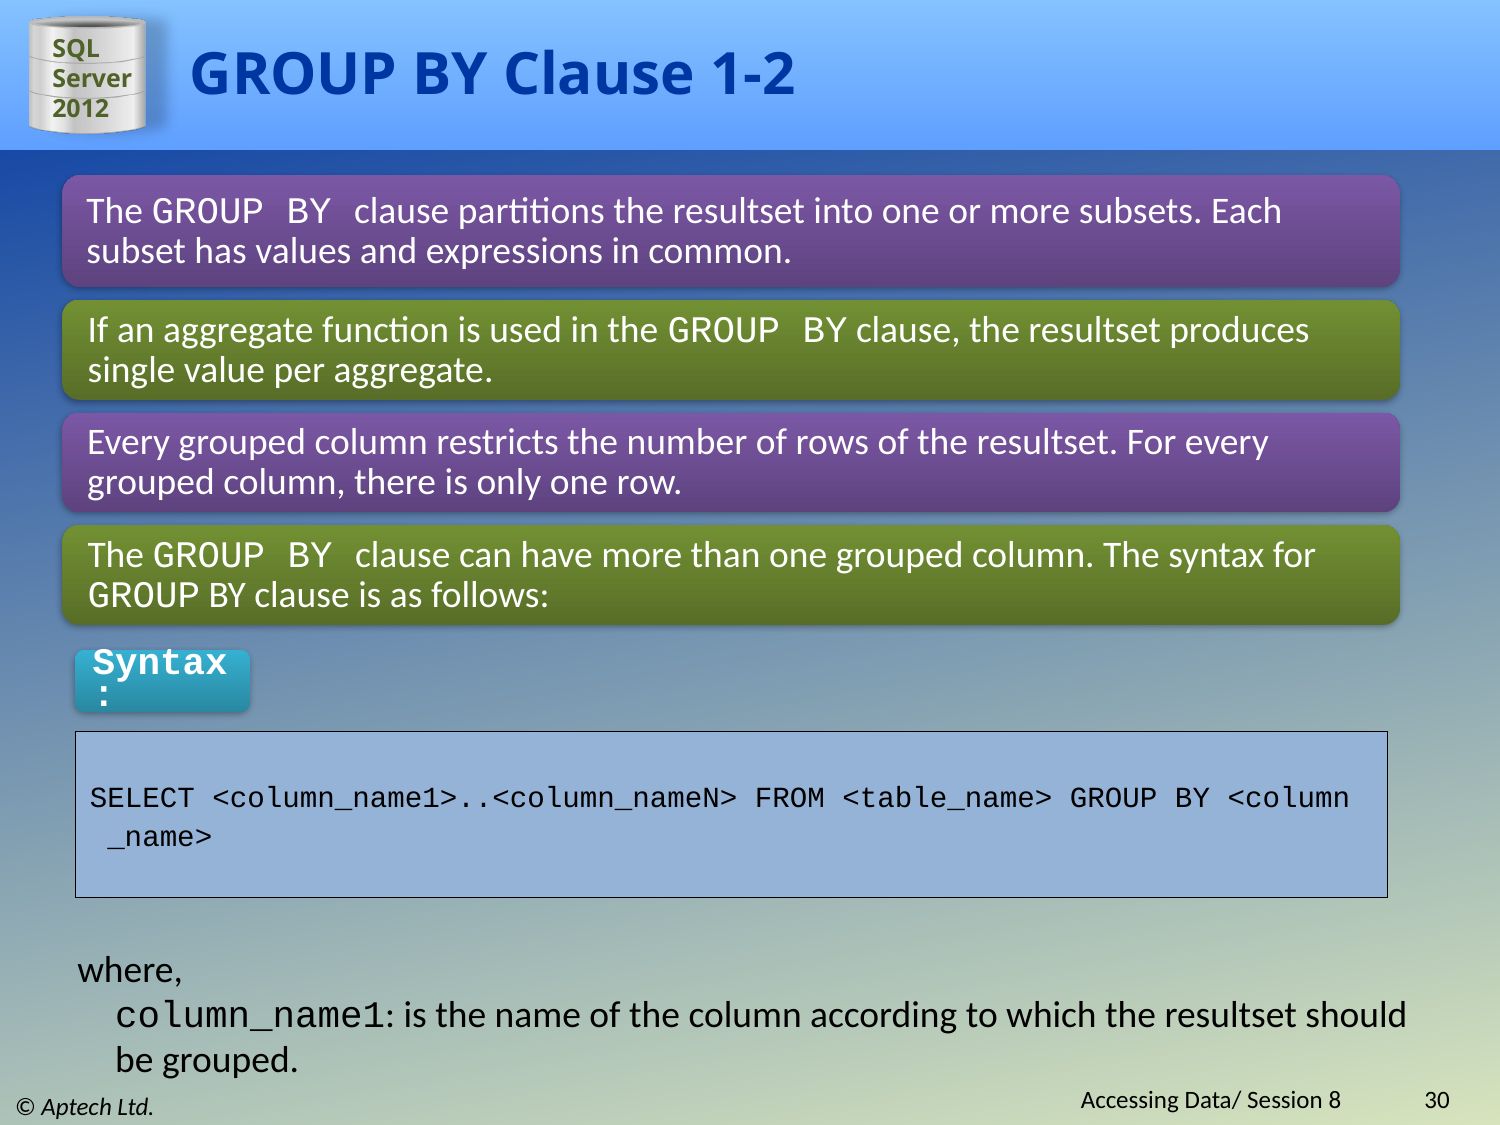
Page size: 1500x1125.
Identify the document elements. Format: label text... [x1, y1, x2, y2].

picture [24, 0, 150, 150]
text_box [62, 524, 1401, 626]
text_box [62, 299, 1401, 401]
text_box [62, 174, 1401, 288]
footer Accessing Data/ Session 8 [375, 1088, 1363, 1113]
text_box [62, 412, 1401, 513]
text_box SELECT <column_name1>..<column_nameN> FROM <table_name> GROUP BY <column _name> [75, 731, 1388, 898]
text_box Syntax: [75, 649, 250, 713]
title GROUP BY Clause 1-2 [174, 37, 1426, 106]
text_box where, column_name1: is the name of the column according to which the resultset should be grouped. [62, 937, 1450, 1088]
slide_number 30 [1363, 1084, 1465, 1113]
